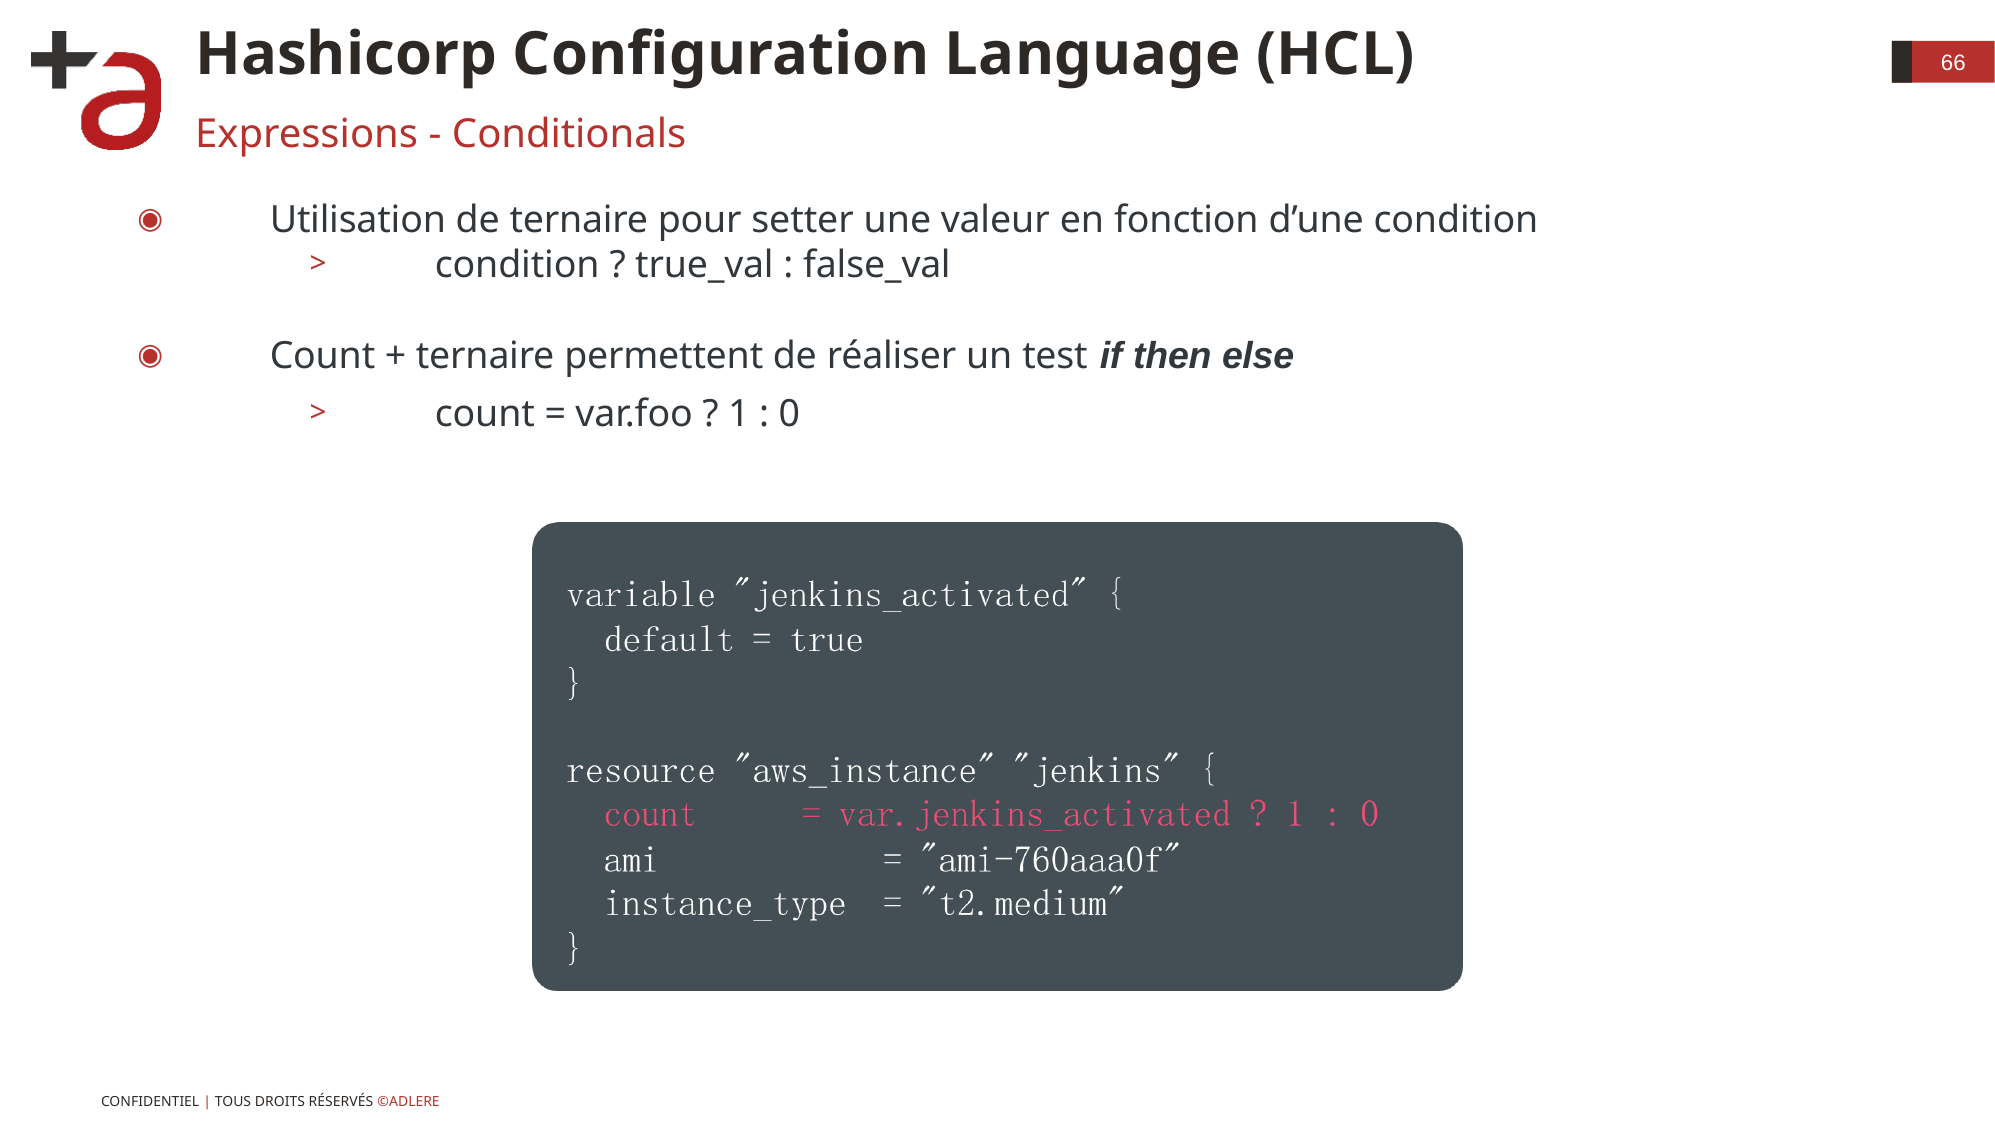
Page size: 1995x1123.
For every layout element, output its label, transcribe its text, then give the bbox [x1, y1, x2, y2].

title Hashicorp Configuration Language (HCL) [180, 23, 1838, 95]
slide_number 66 [1912, 41, 1995, 82]
picture [31, 31, 161, 150]
text_box Utilisation de ternaire pour setter une valeur en fonction d’une condition condition ? true_val : false_val Count + ternaire permettent de réaliser un test if then else count = var.foo ? 1 : 0 [135, 192, 1995, 434]
subtitle Expressions - Conditionals [180, 100, 1838, 172]
picture [531, 522, 1463, 991]
